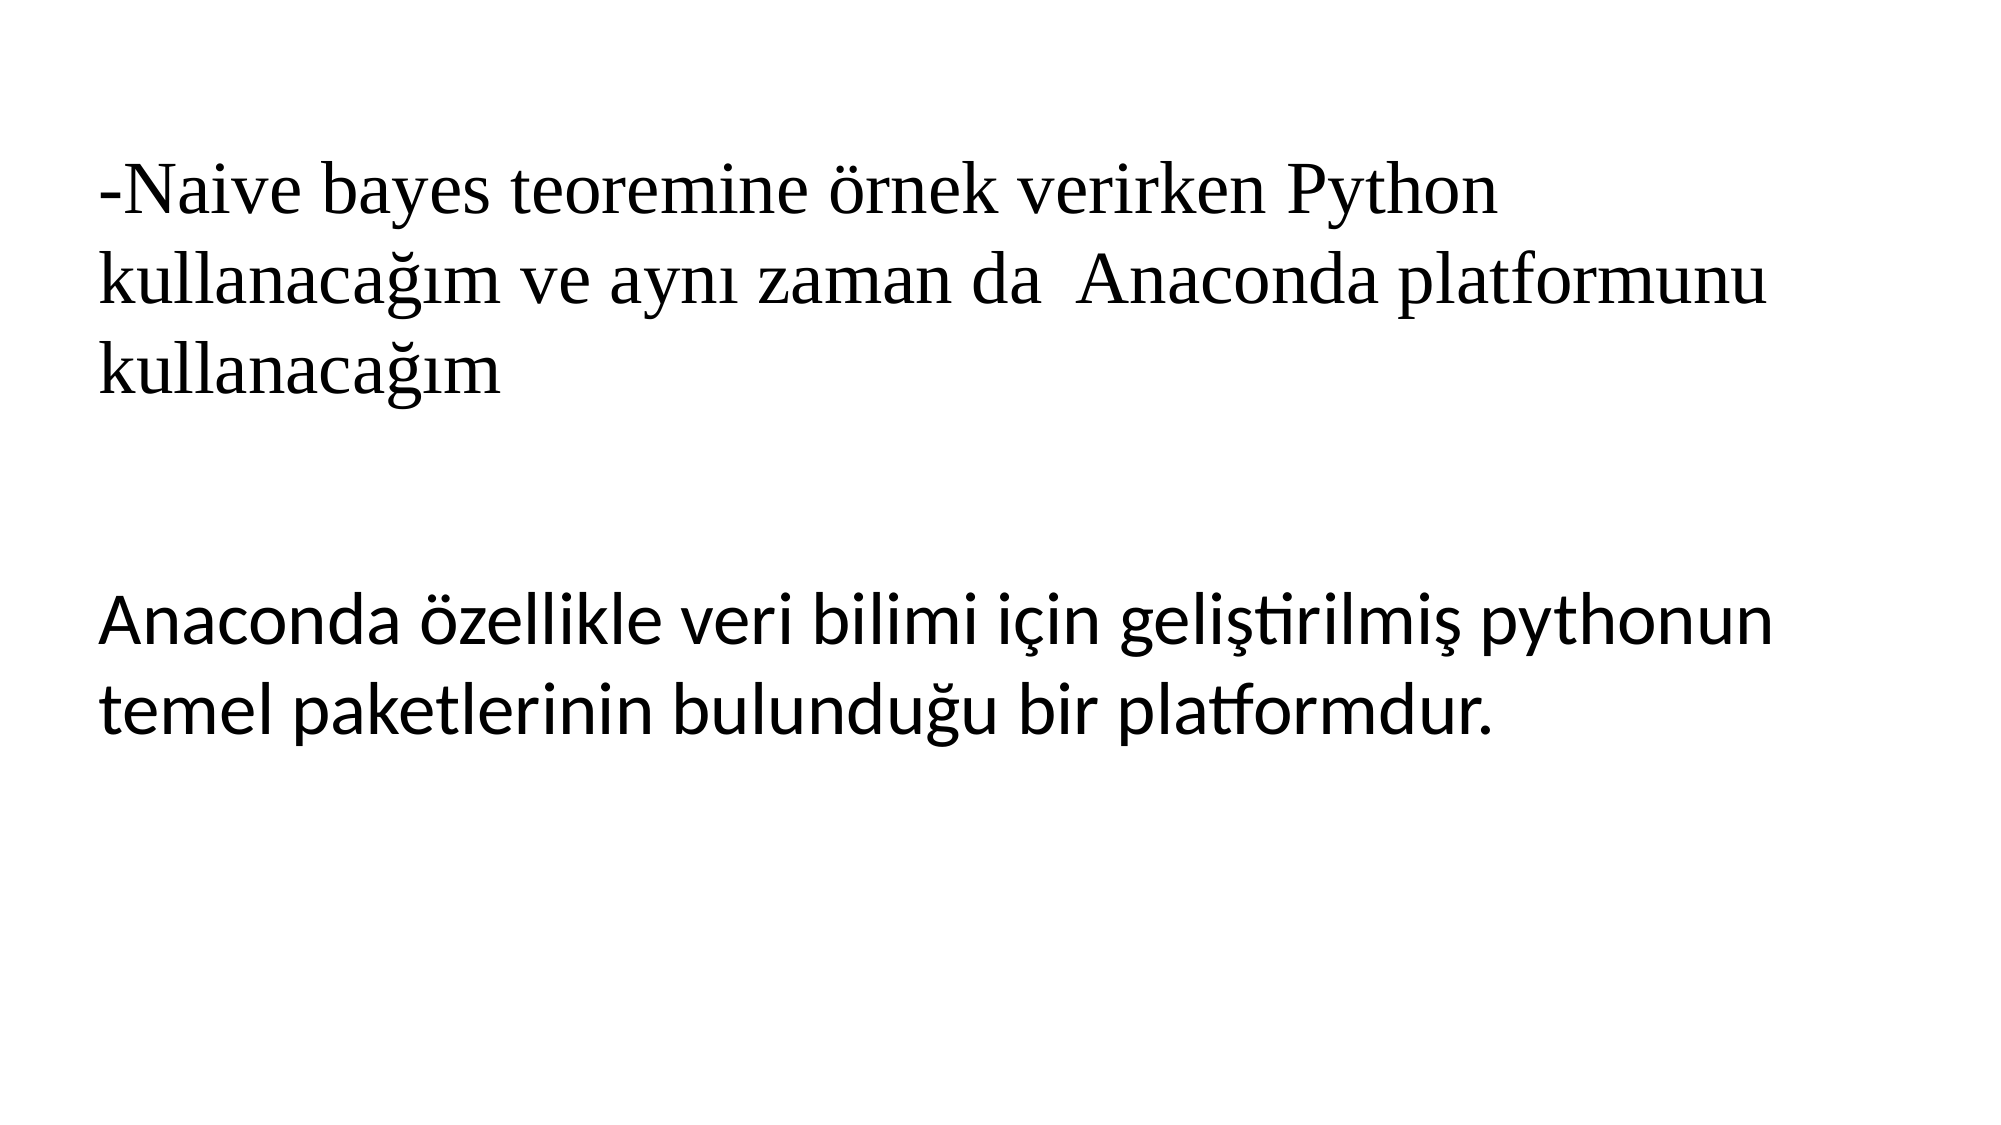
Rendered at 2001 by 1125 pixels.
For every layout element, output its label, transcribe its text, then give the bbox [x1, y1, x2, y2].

text_box Anaconda özellikle veri bilimi için geliştirilmiş pythonun temel paketlerinin bulunduğu bir platformdur. [83, 562, 1922, 758]
text_box -Naive bayes teoremine örnek verirken Python kullanacağım ve aynı zaman da Anaconda platformunu kullanacağım [83, 130, 1922, 416]
